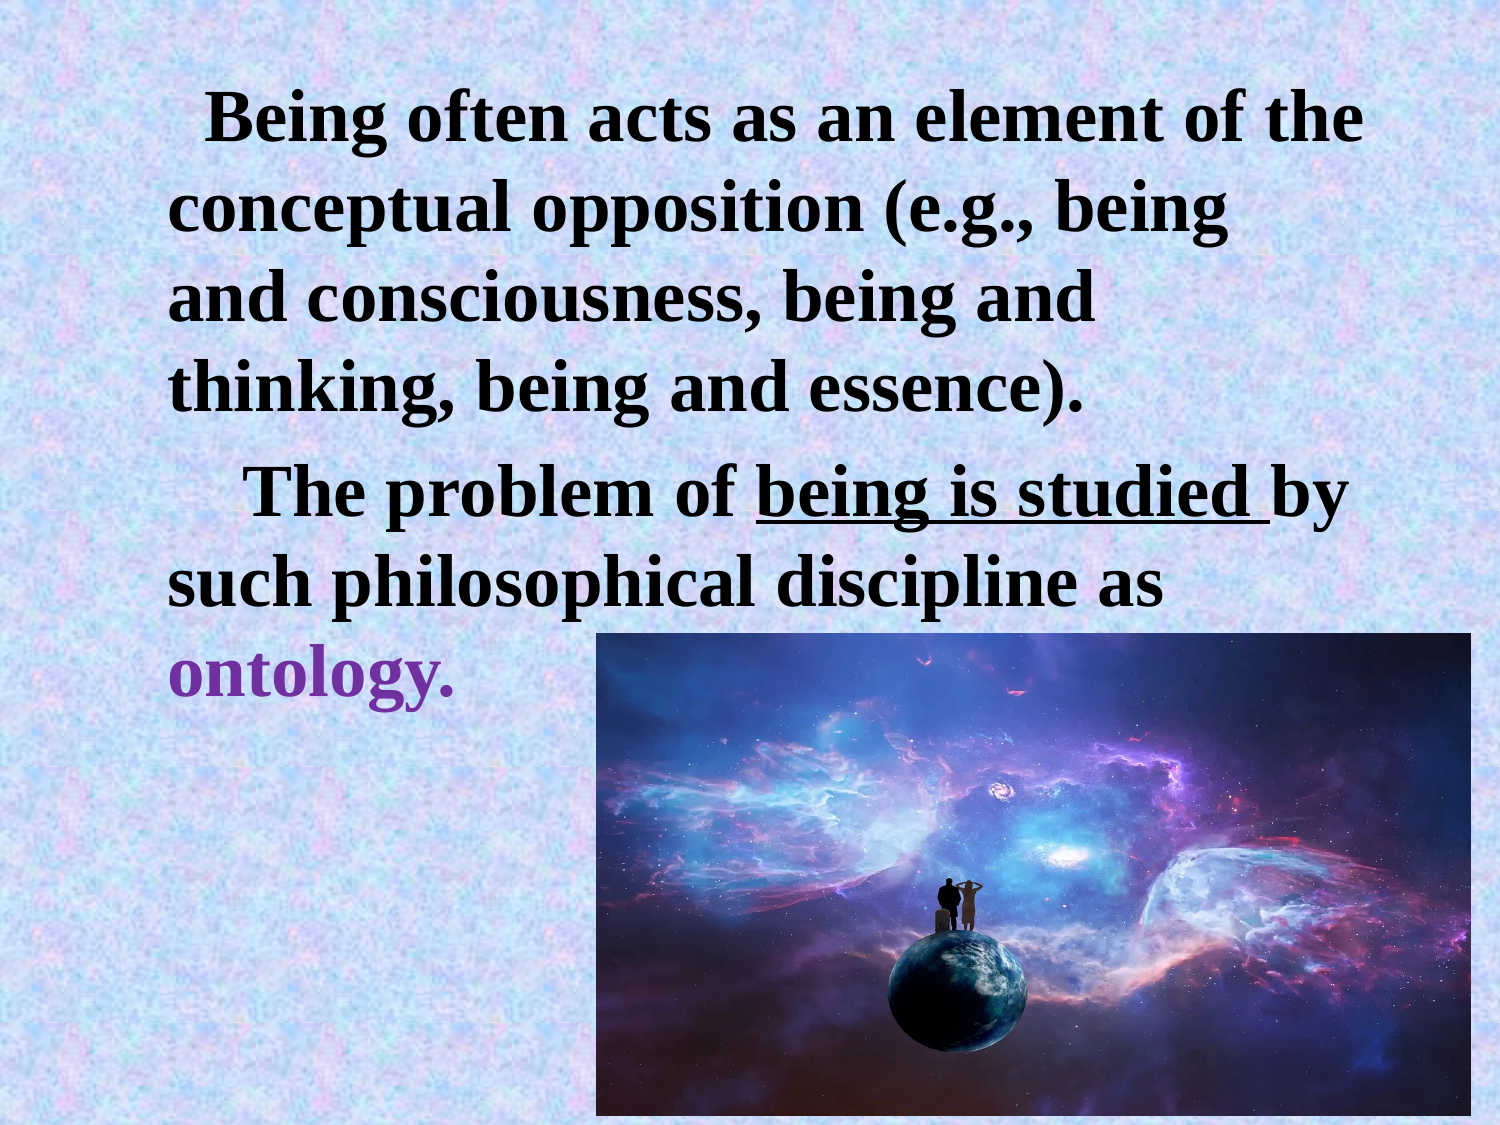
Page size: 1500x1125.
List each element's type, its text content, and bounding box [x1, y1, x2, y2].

subtitle Being often acts as an element of the conceptual opposition (e.g., being and consciousness, being and thinking, being and essence). The problem of being is studied by such philosophical discipline as ontology. [152, 58, 1383, 1020]
picture [0, 0, 1500, 1125]
